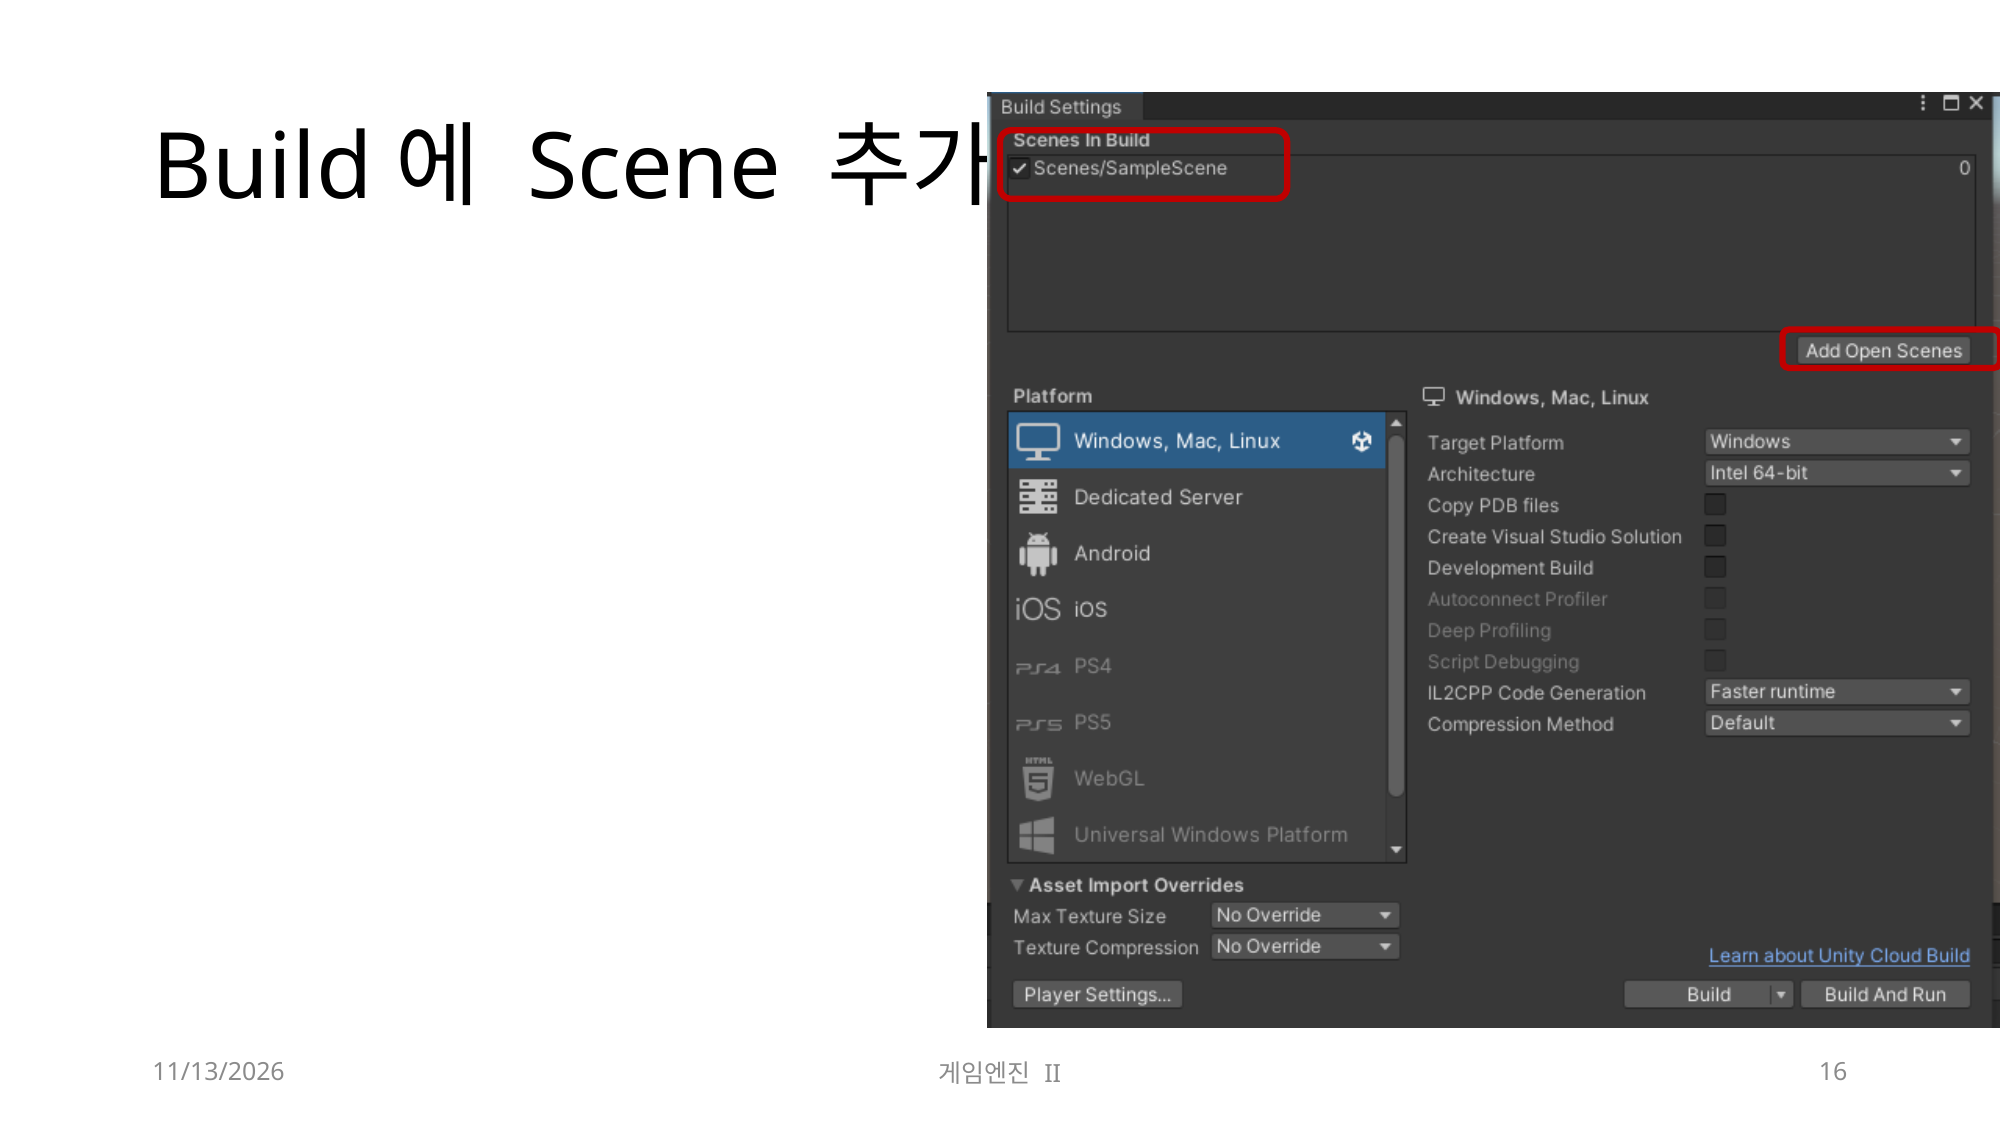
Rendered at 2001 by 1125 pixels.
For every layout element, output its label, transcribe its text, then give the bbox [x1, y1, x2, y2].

slide_number 16 [1412, 1042, 1863, 1103]
title Build에 Scene 추가 [137, 59, 1863, 278]
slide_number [137, 1042, 588, 1103]
footer 게임엔진 II [662, 1042, 1338, 1103]
picture [987, 92, 2000, 1029]
